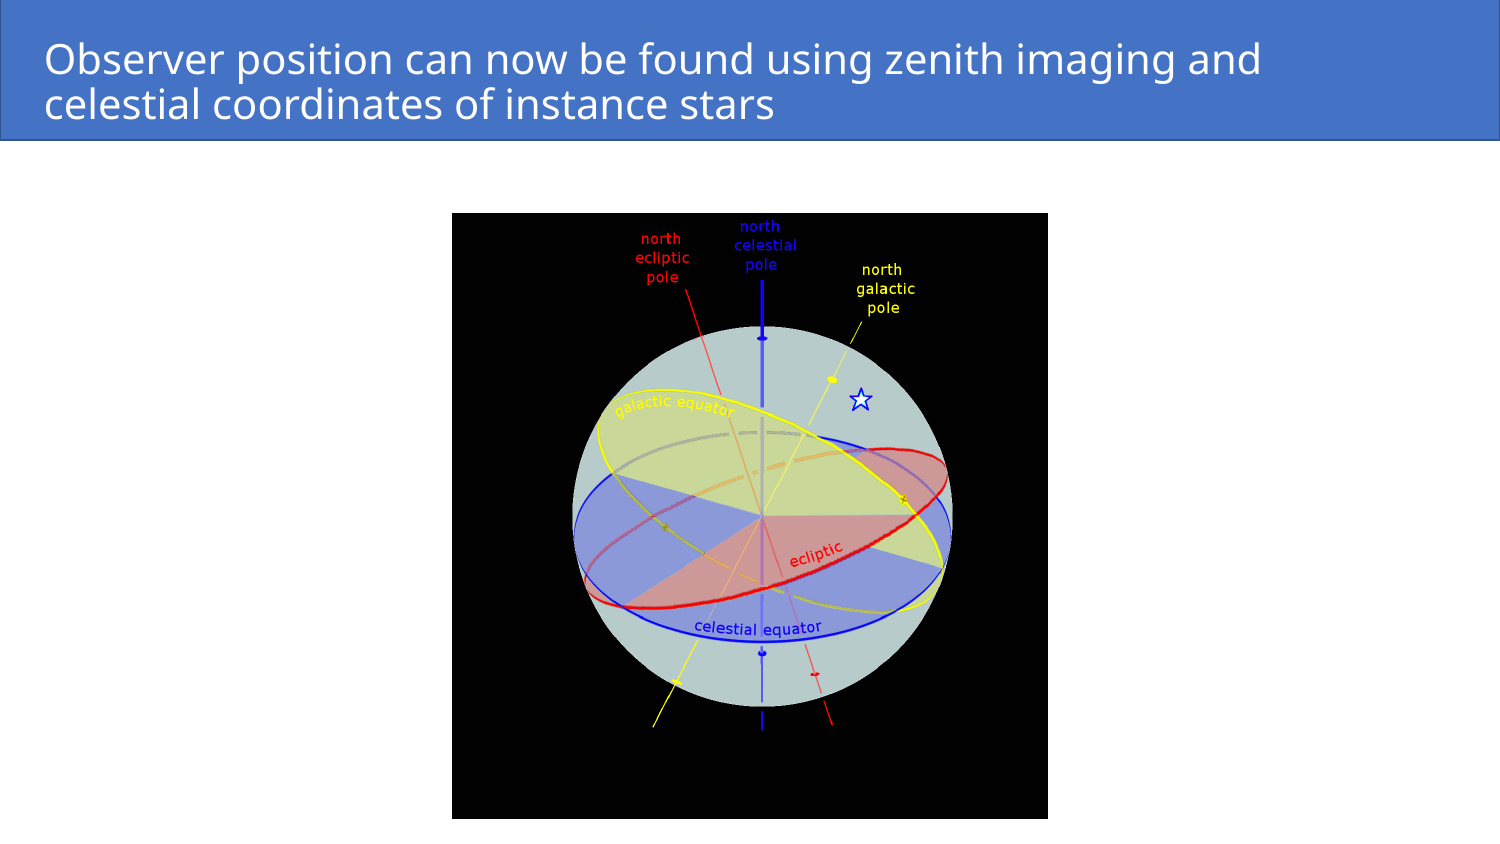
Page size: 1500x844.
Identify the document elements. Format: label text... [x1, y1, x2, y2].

picture [452, 213, 1048, 819]
text_box Observer position can now be found using zenith imaging and celestial coordinates of instance stars [28, 23, 1427, 118]
text_box [0, 0, 1500, 141]
